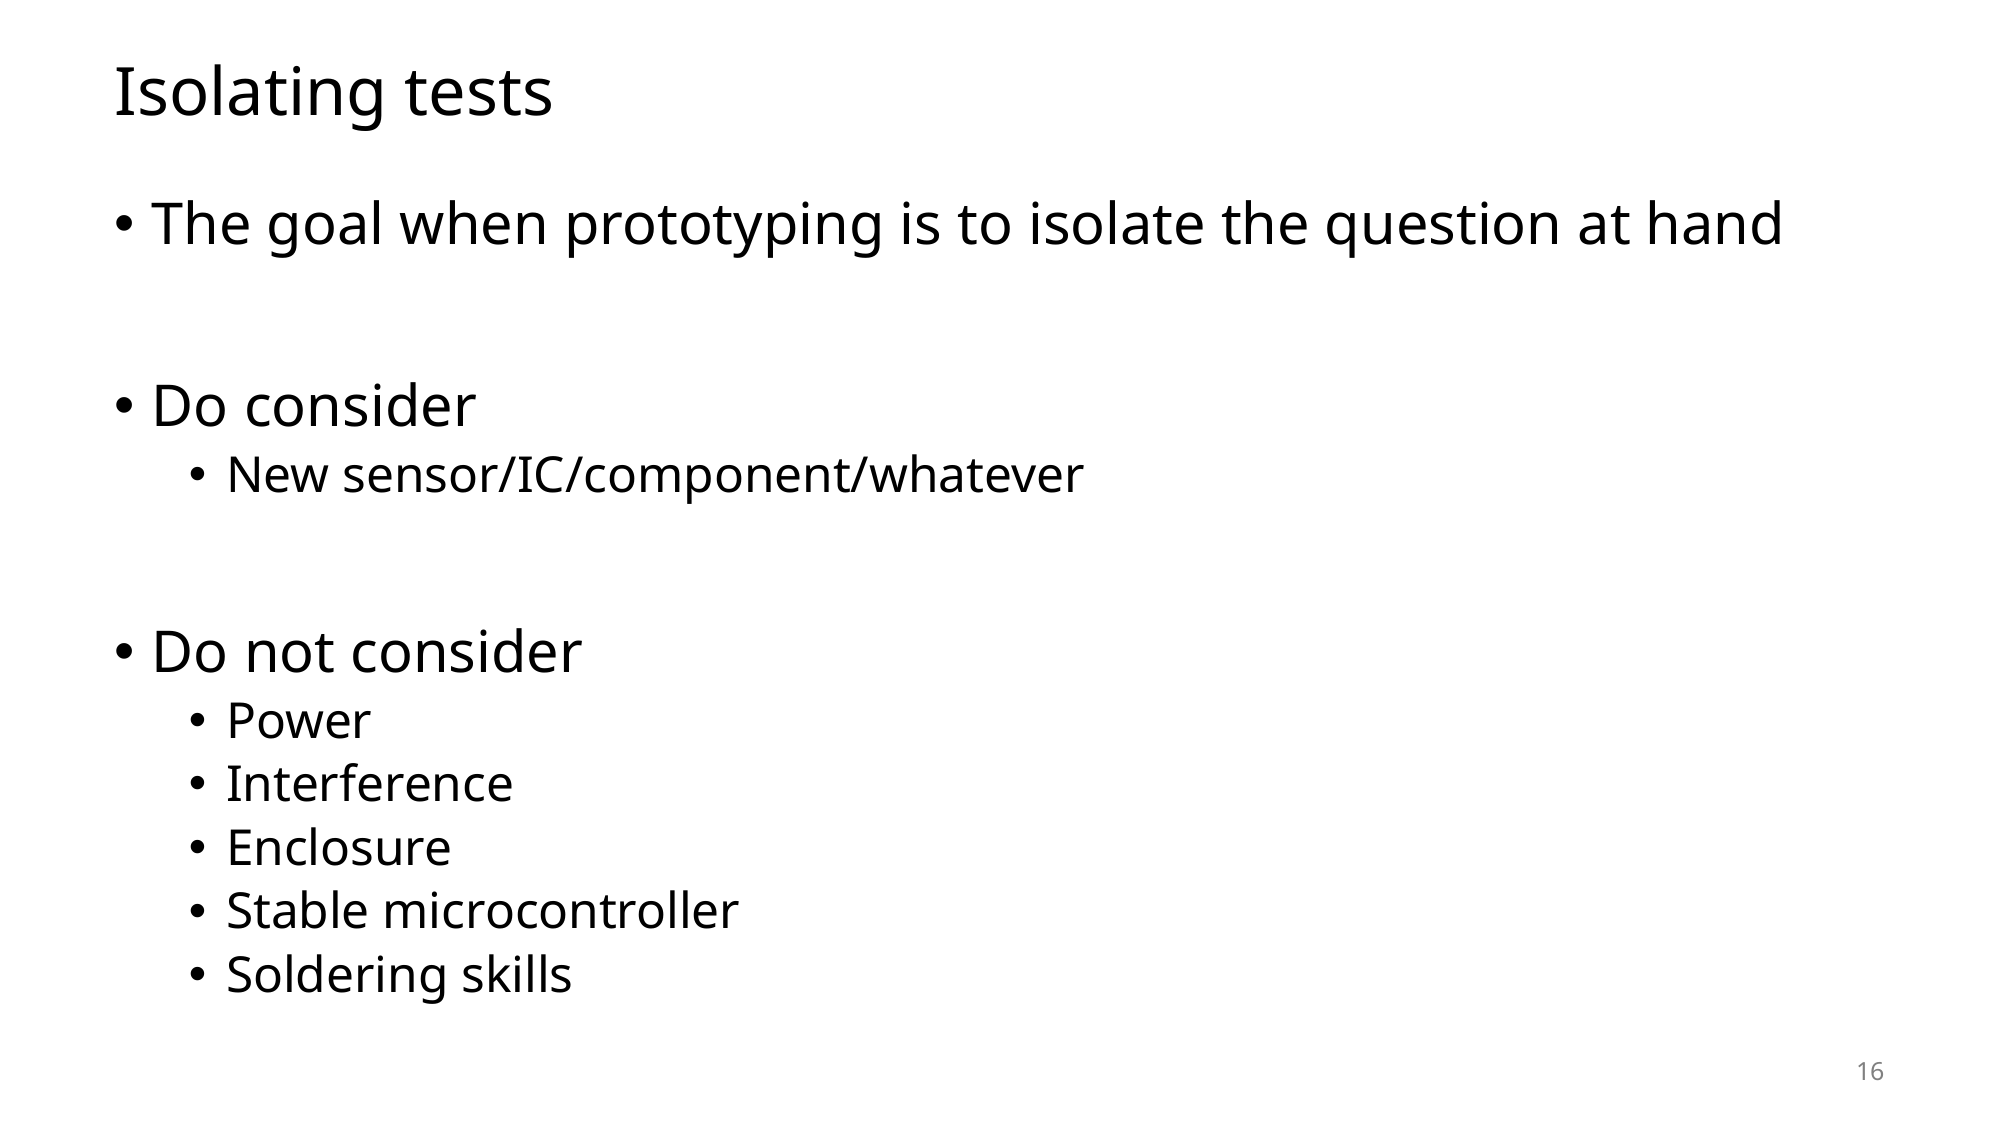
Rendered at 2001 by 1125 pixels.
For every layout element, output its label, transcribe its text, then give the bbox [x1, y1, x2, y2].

title Isolating tests [99, 37, 1900, 150]
slide_number 16 [1749, 1042, 1900, 1103]
list The goal when prototyping is to isolate the question at hand Do consider New sensor/IC/component/whatever Do not consider Power Interference Enclosure Stable microcontroller Soldering skills [99, 187, 1900, 1013]
